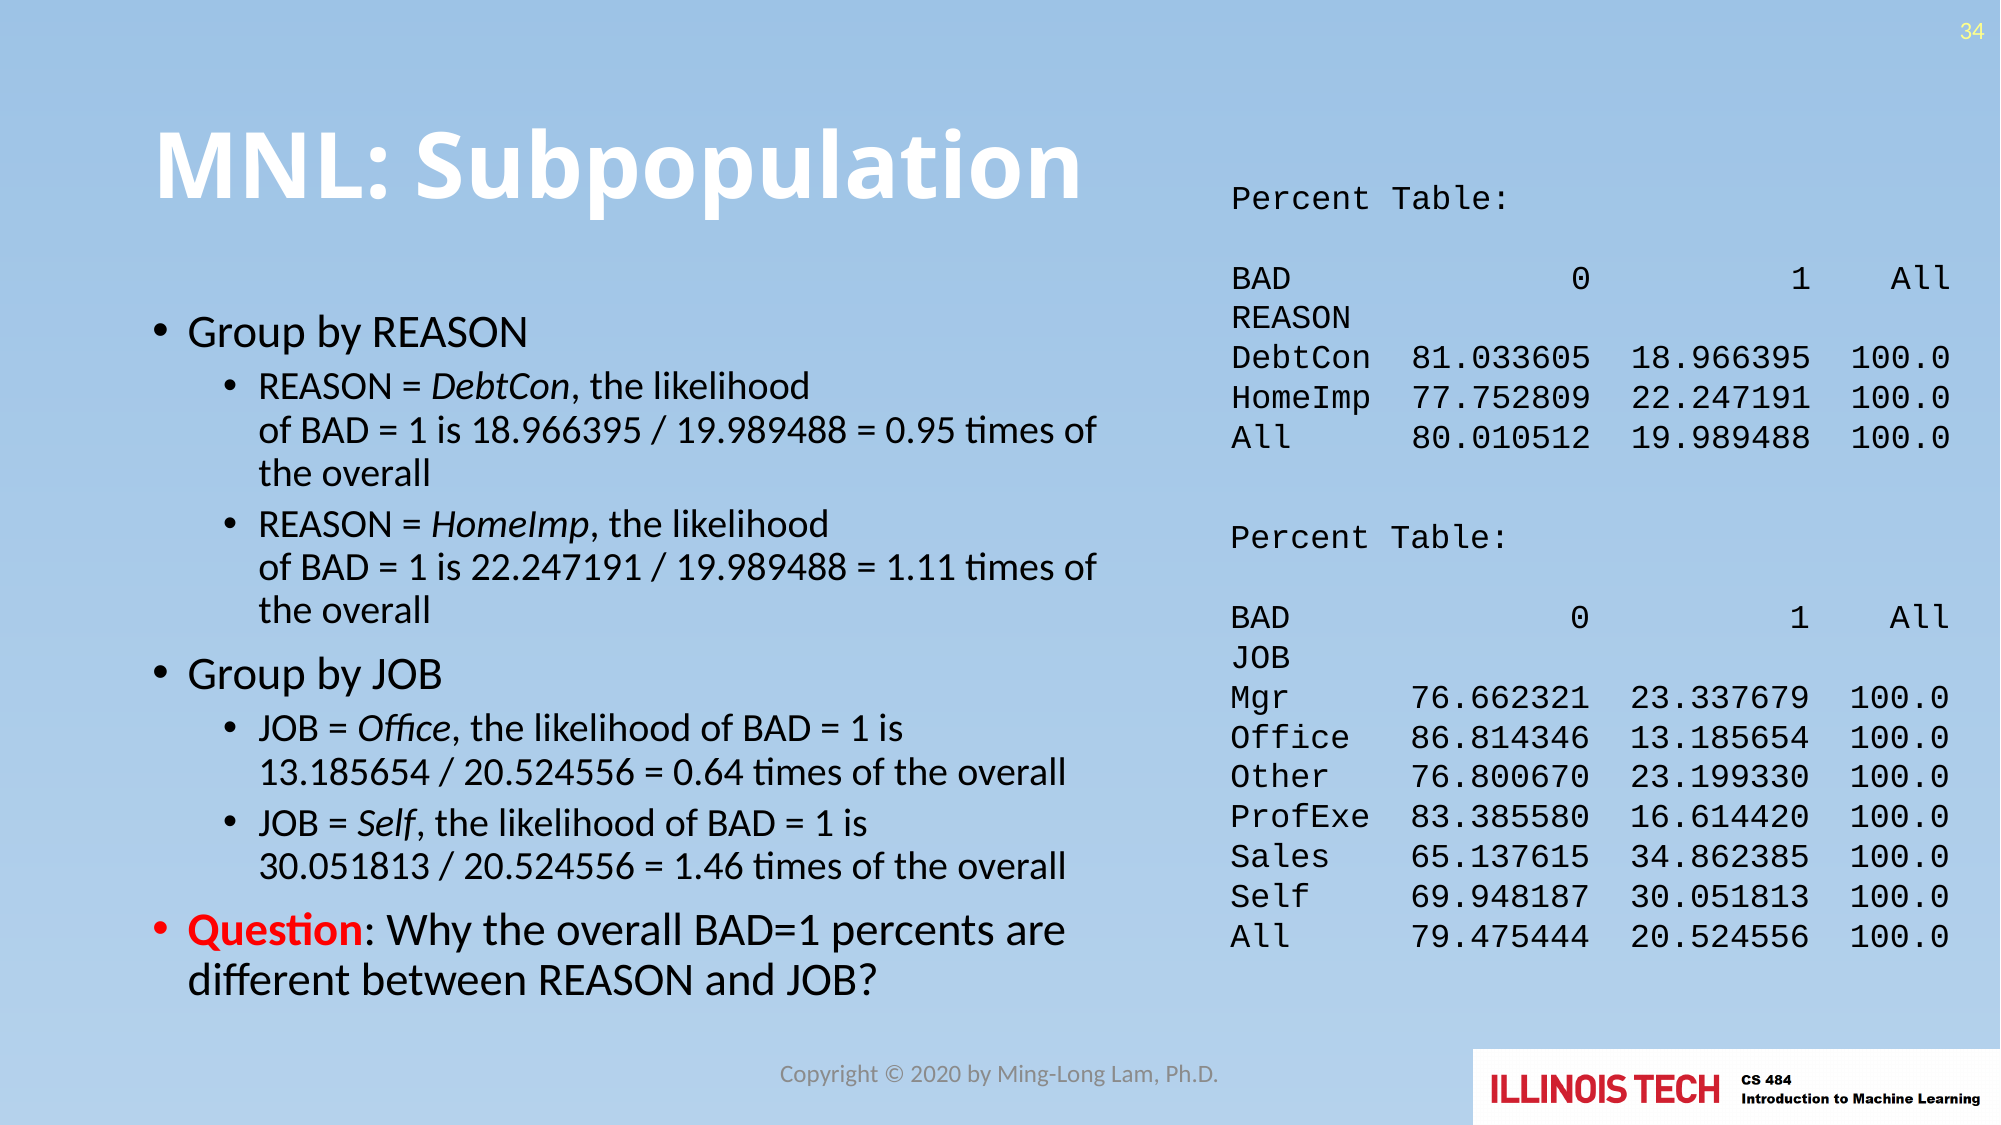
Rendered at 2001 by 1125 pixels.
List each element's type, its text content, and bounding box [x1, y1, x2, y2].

text_box Percent Table: BAD 0 1 All JOB Mgr 76.662321 23.337679 100.0 Office 86.814346 13.185654 100.0 Other 76.800670 23.199330 100.0 ProfExe 83.385580 16.614420 100.0 Sales 65.137615 34.862385 100.0 Self 69.948187 30.051813 100.0 All 79.475444 20.524556 100.0 [1215, 507, 1999, 962]
slide_number 34 [1550, 0, 2000, 60]
list Group by REASON REASON = DebtCon, the likelihood of BAD = 1 is 18.966395 / 19.989488 = 0.95 times of the overall REASON = HomeImp, the likelihood of BAD = 1 is 22.247191 / 19.989488 = 1.11 times of the overall Group by JOB JOB = Office, the likelihood of BAD = 1 is 13.185654 / 20.524556 = 0.64 times of the overall JOB = Self, the likelihood of BAD = 1 is 30.051813 / 20.524556 = 1.46 times of the overall Question: Why the overall BAD=1 percents are different between REASON and JOB? [137, 299, 1170, 1014]
title MNL: Subpopulation [137, 59, 1863, 278]
footer Copyright © 2020 by Ming-Long Lam, Ph.D. [662, 1042, 1338, 1103]
picture [1473, 1049, 2000, 1125]
text_box Percent Table: BAD 0 1 All REASON DebtCon 81.033605 18.966395 100.0 HomeImp 77.752809 22.247191 100.0 All 80.010512 19.989488 100.0 [1216, 168, 1979, 463]
